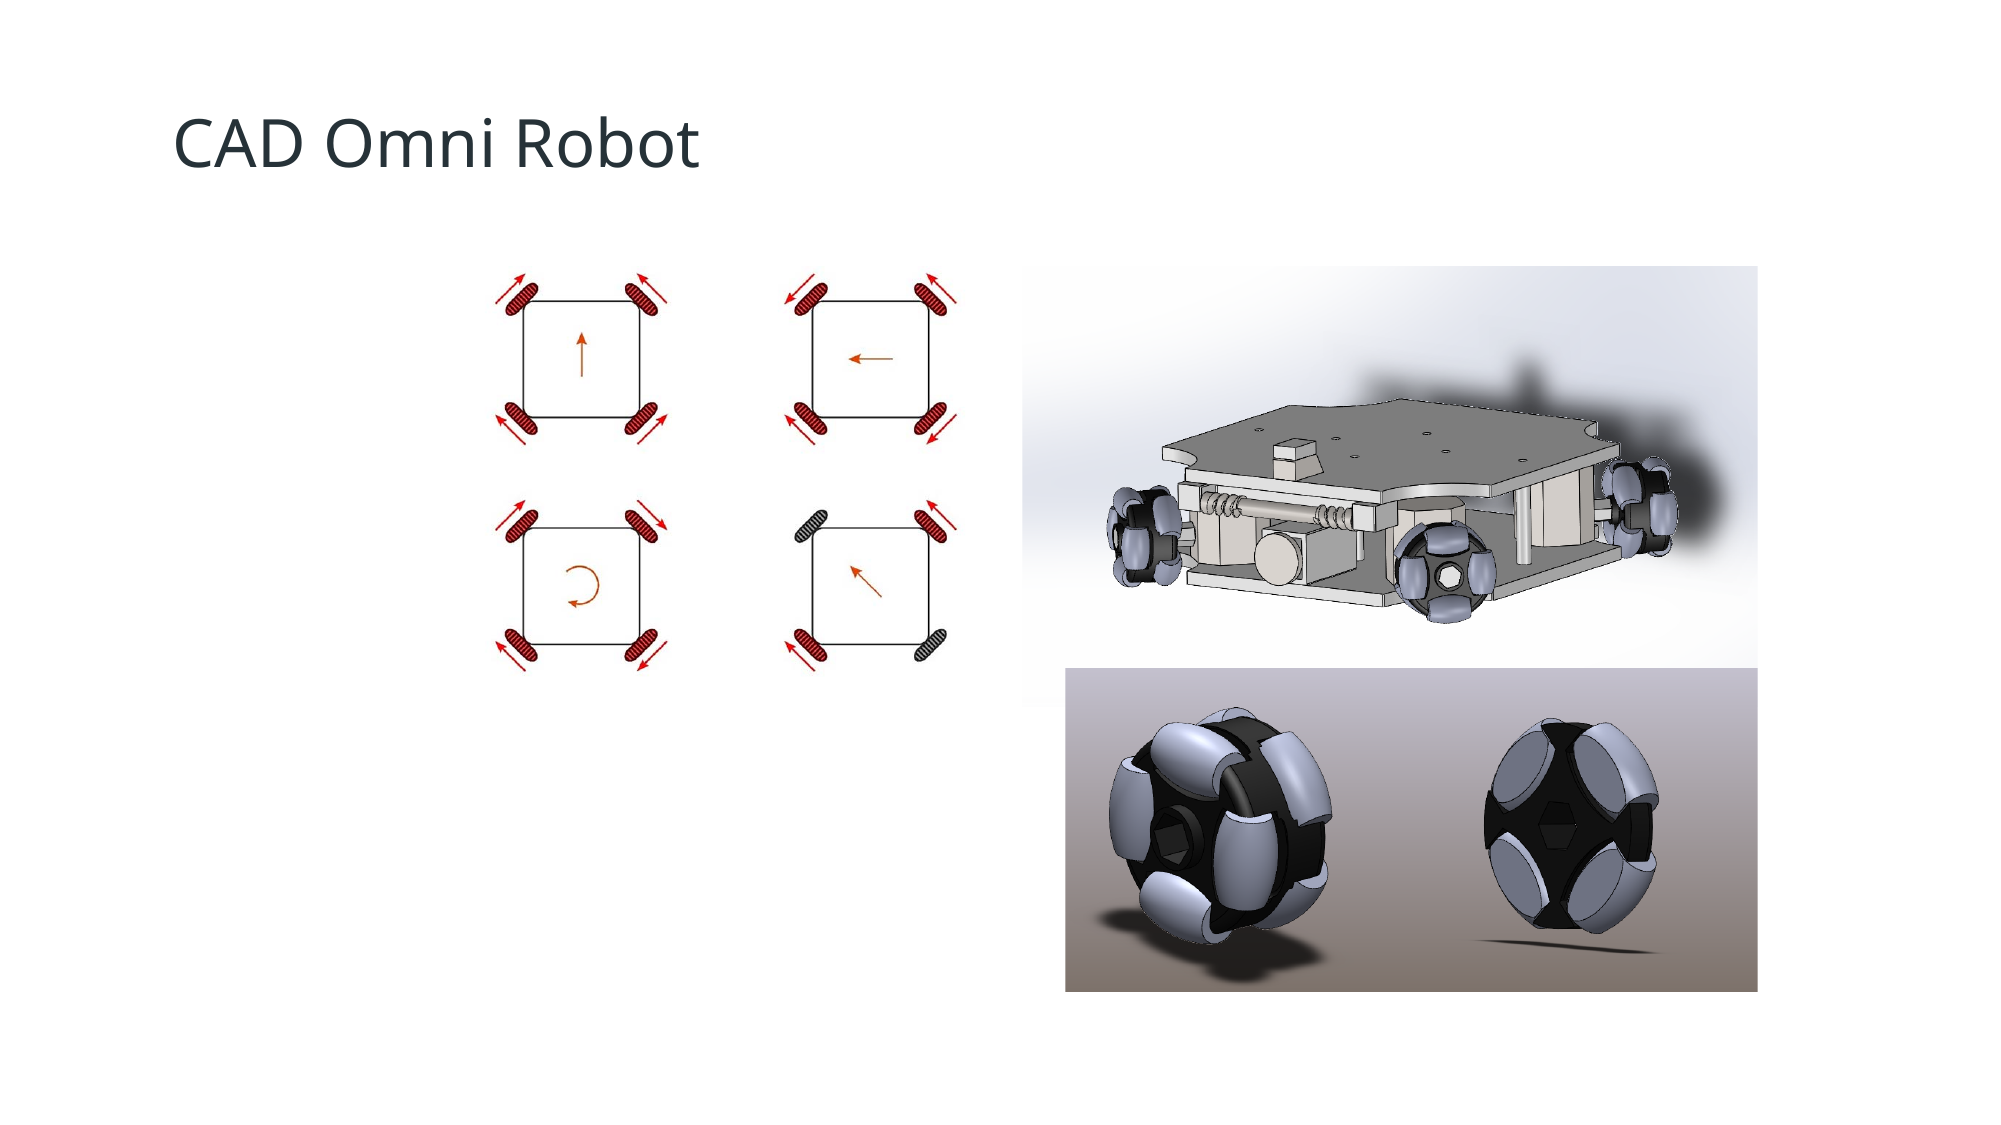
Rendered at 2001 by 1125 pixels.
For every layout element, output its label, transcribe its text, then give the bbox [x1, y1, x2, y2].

title CAD Omni Robot [157, 85, 1843, 220]
picture [1022, 266, 1758, 992]
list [438, 266, 1020, 677]
